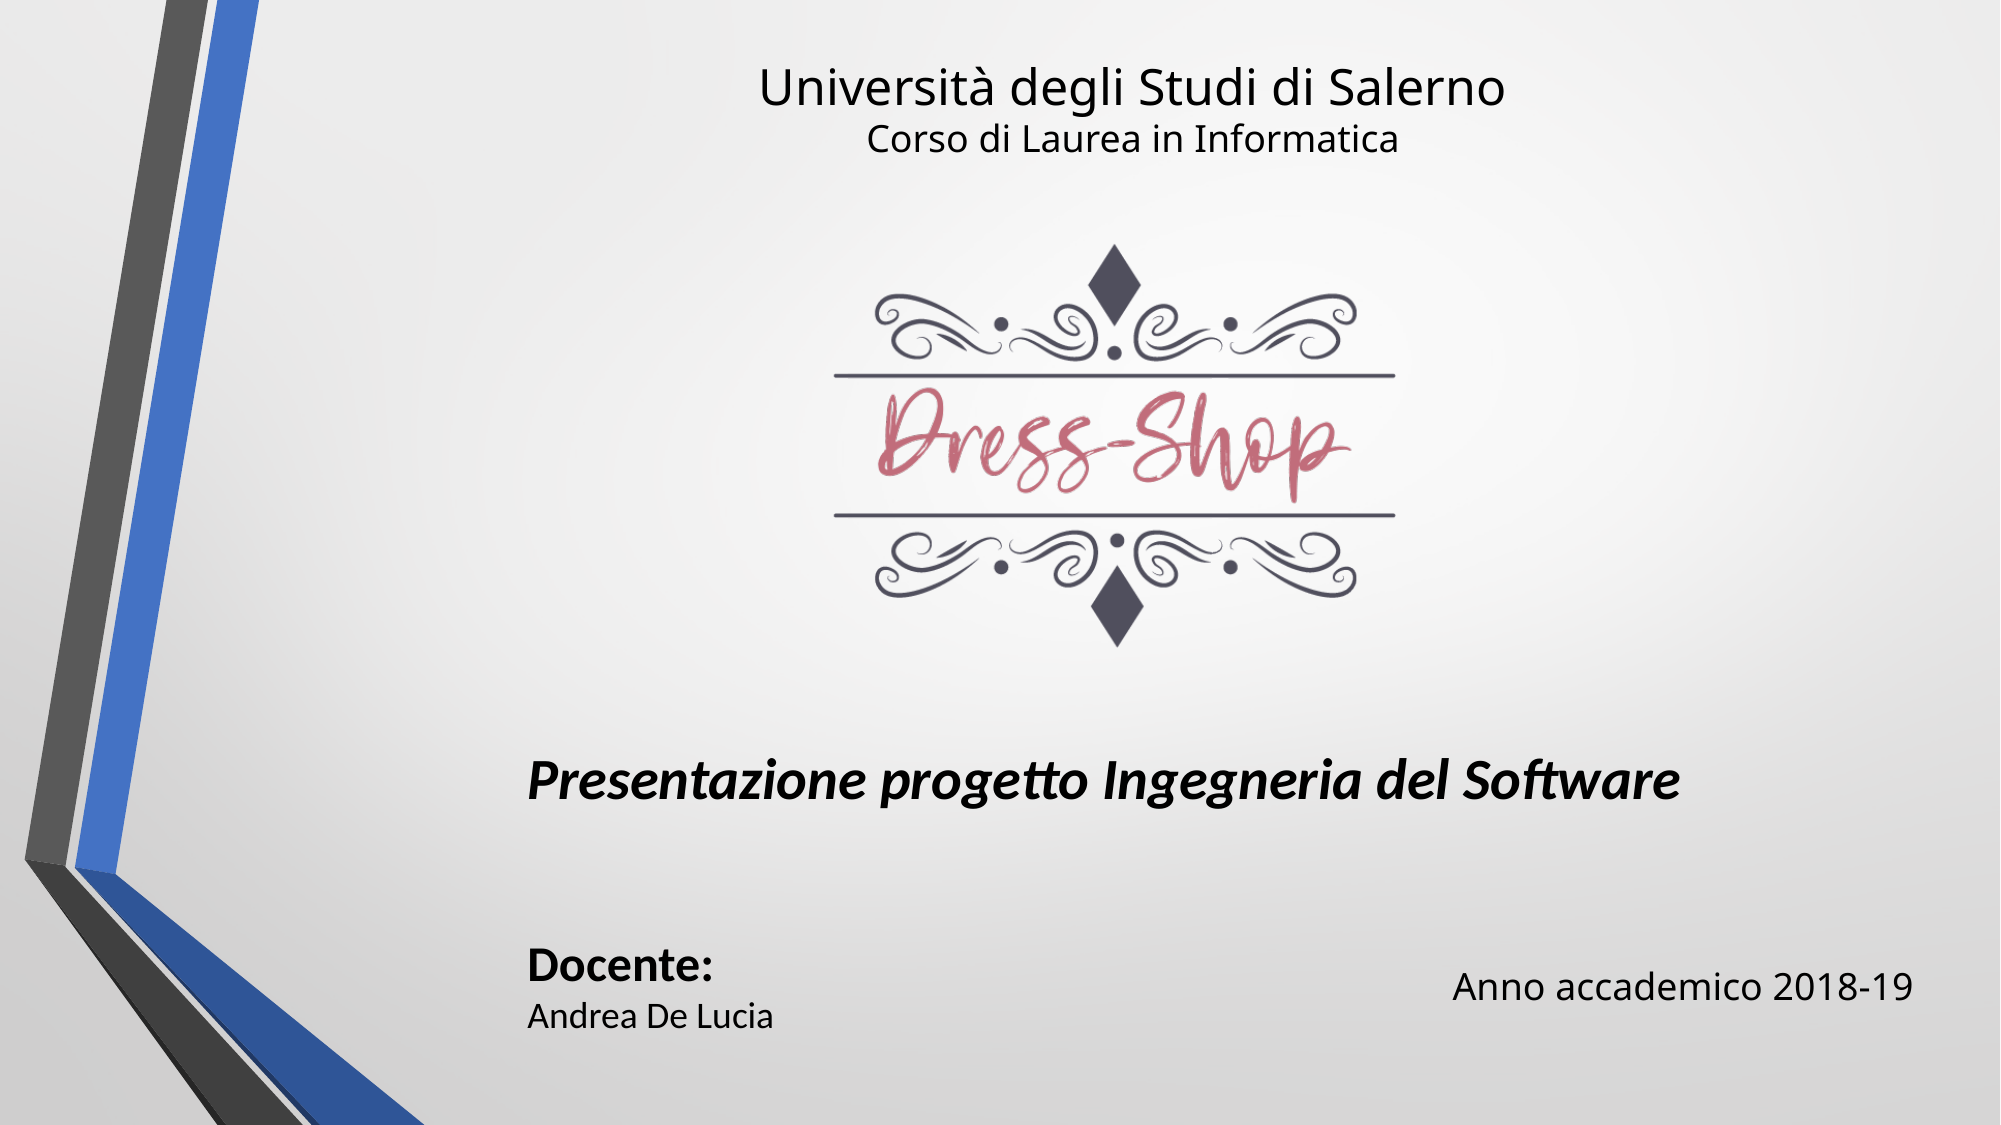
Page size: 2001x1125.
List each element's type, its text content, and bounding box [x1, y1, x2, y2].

text_box Anno accademico 2018-19 [1437, 955, 1929, 1016]
text_box Università degli Studi di Salerno Corso di Laurea in Informatica [633, 47, 1634, 168]
text_box Presentazione progetto Ingegneria del Software Docente: Andrea De Lucia [512, 734, 1846, 1044]
picture [665, 168, 1521, 742]
